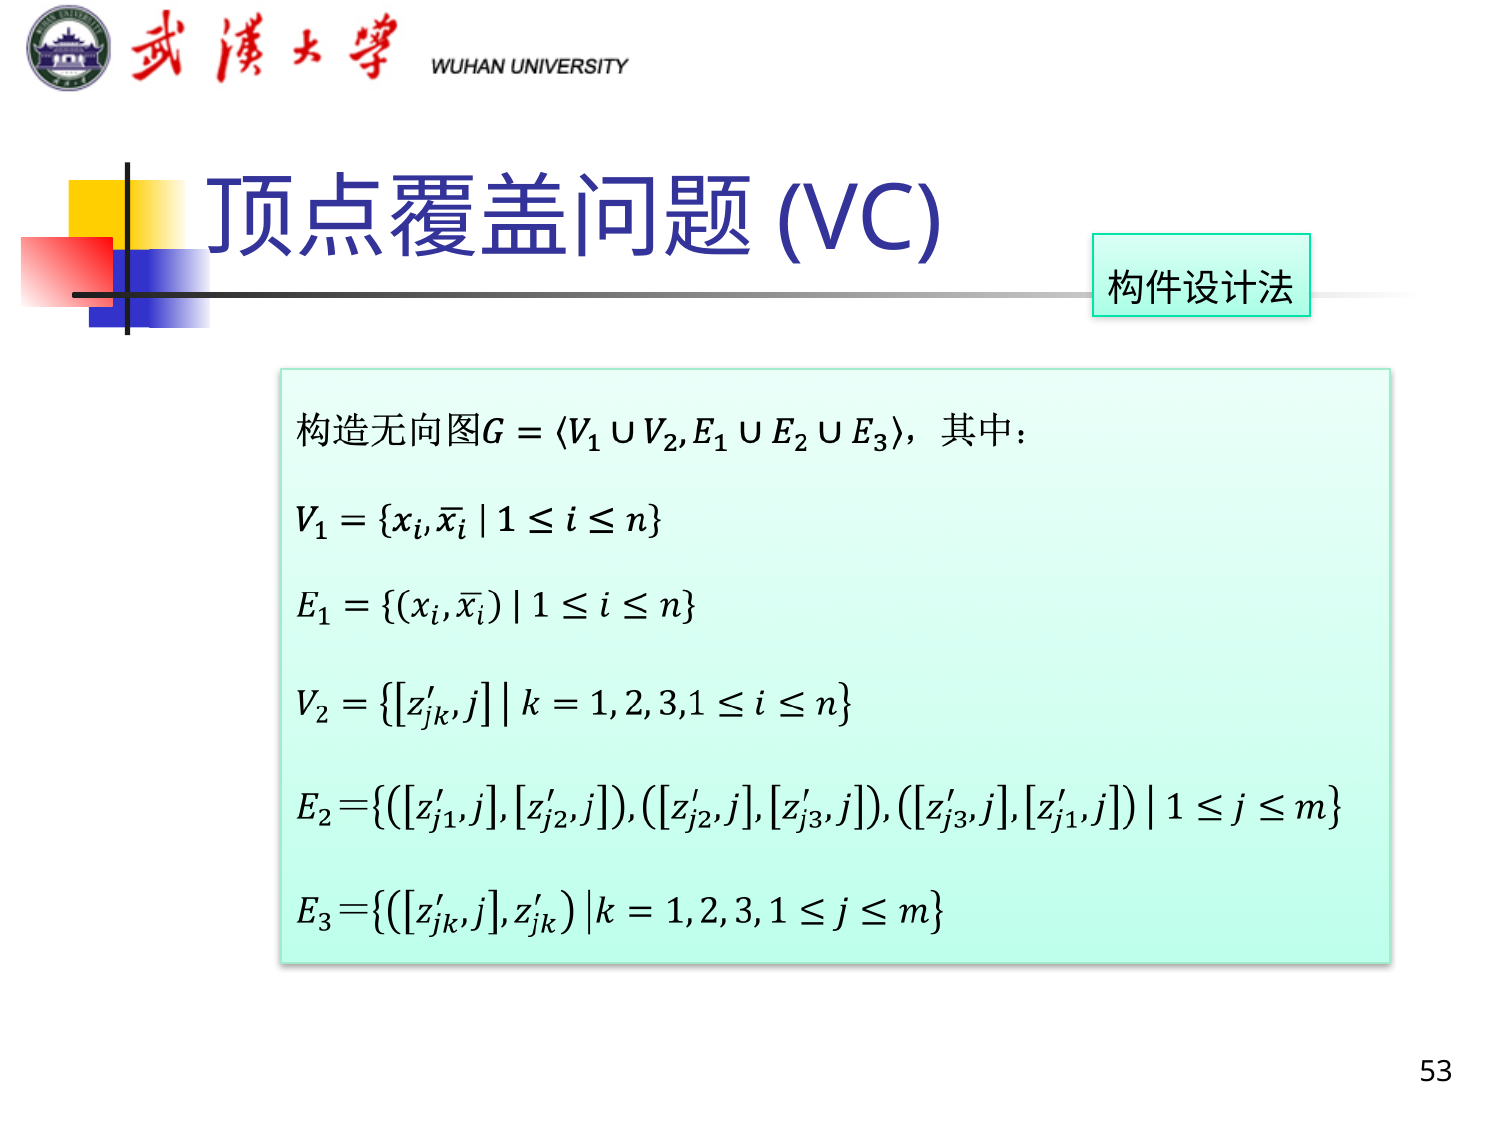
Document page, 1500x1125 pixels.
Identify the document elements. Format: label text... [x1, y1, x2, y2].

title 顶点覆盖问题(VC) [188, 35, 1468, 275]
slide_number 53 [1155, 1024, 1468, 1100]
text_box [266, 364, 1397, 973]
text_box 构件设计法 [1093, 233, 1311, 317]
picture [0, 0, 643, 93]
